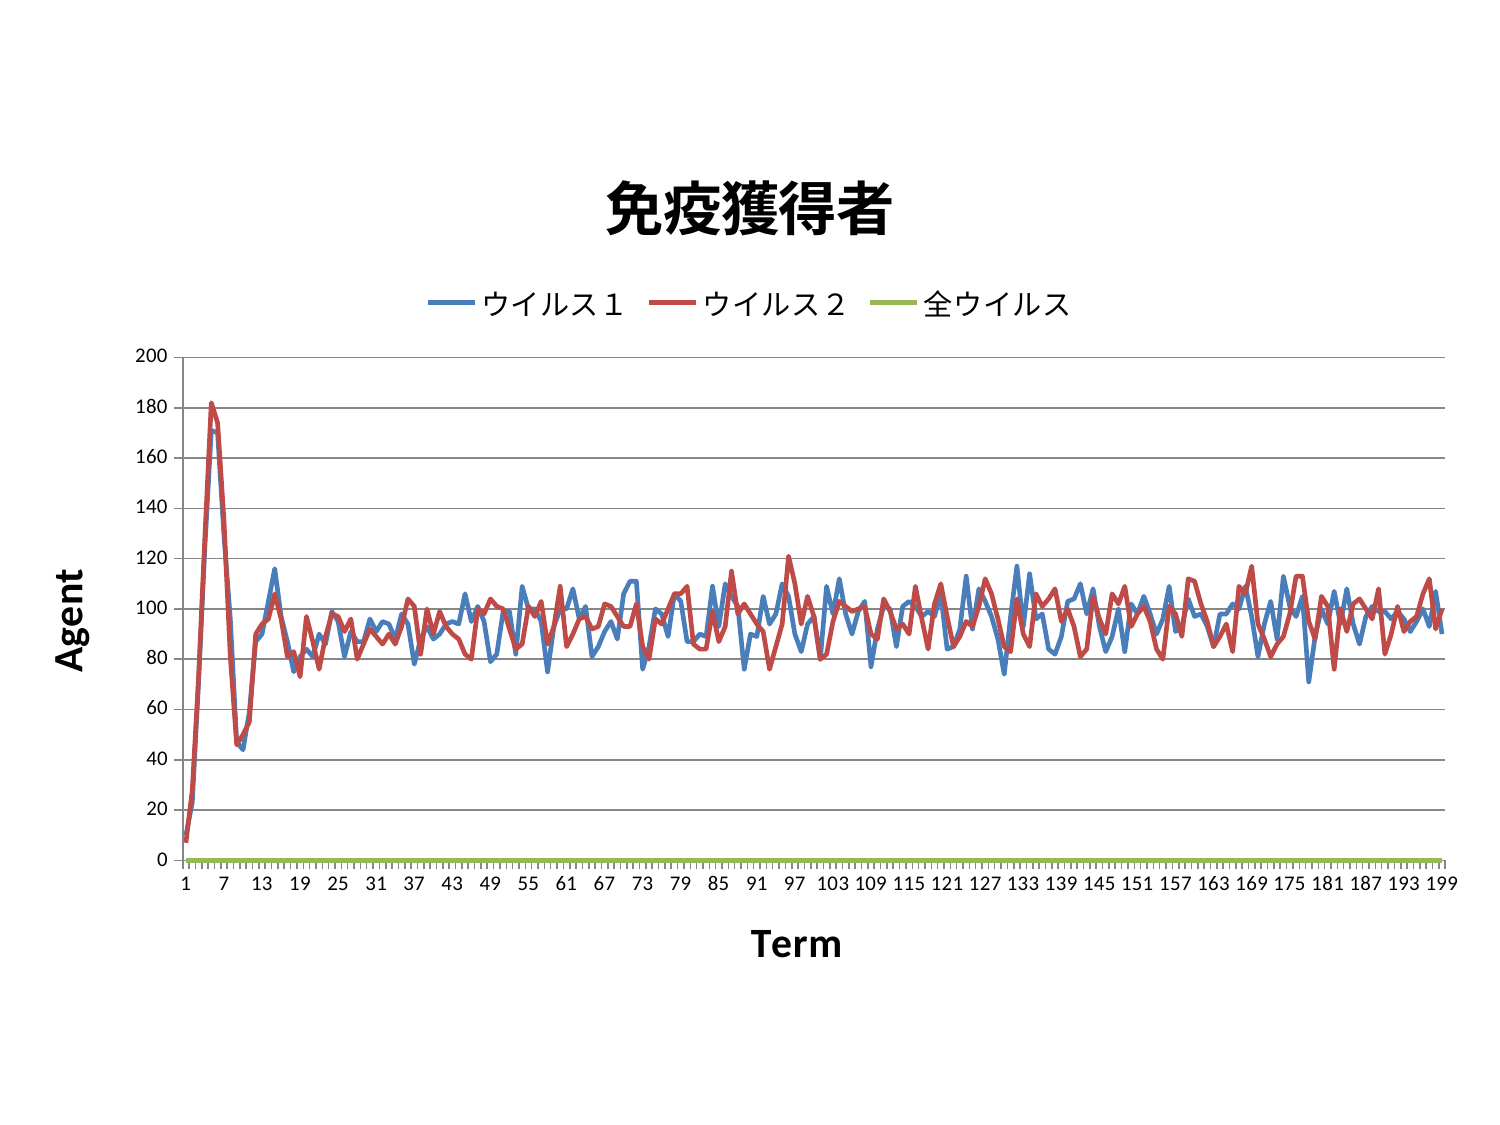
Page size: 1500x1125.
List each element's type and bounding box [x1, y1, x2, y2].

chart [11, 119, 1489, 1006]
